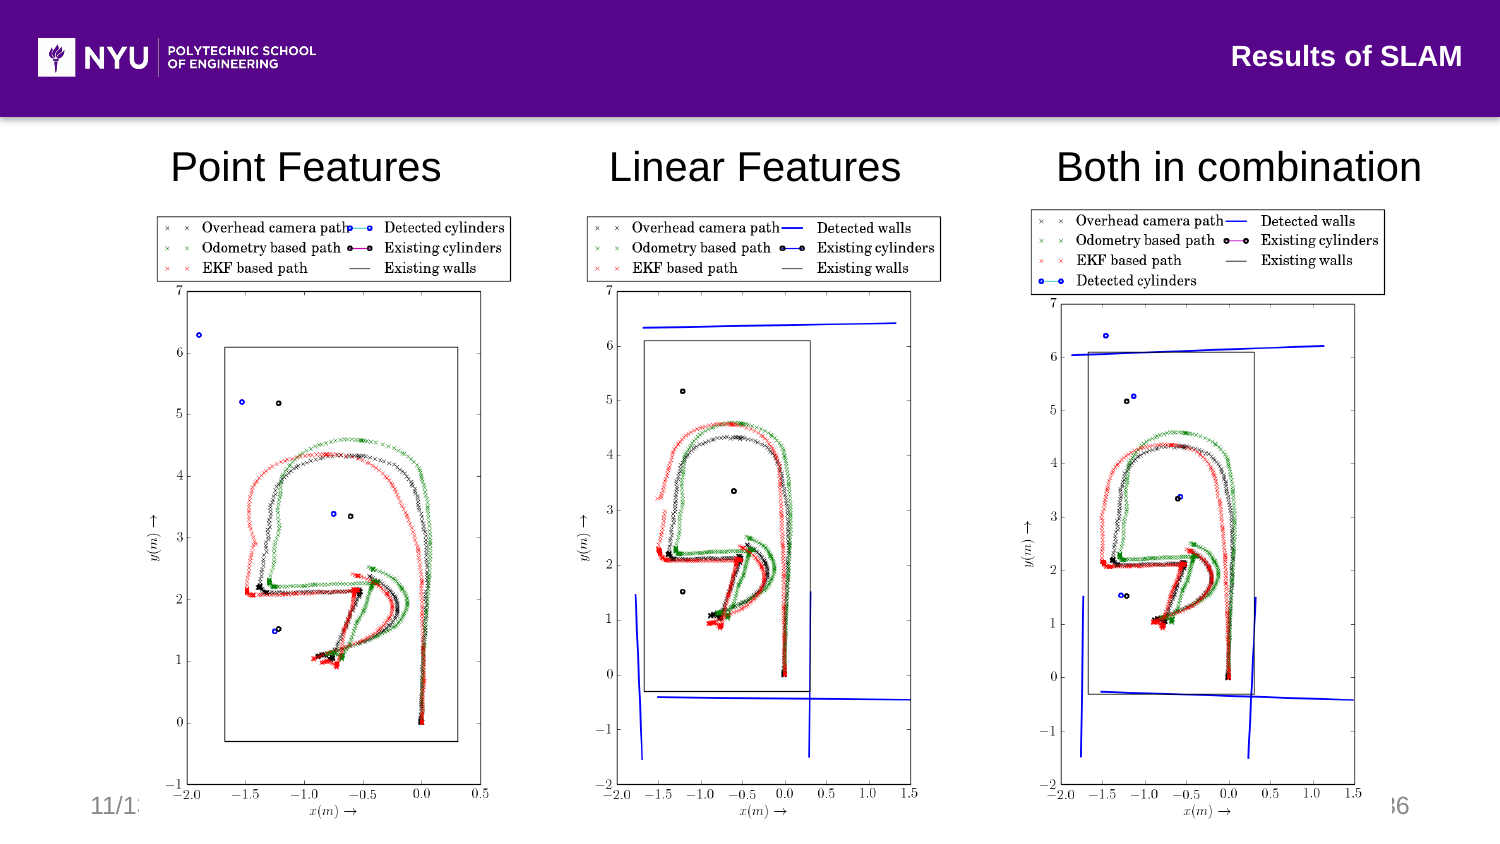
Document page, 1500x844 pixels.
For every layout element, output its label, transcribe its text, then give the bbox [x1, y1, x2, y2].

list Results of SLAM [1013, 37, 1463, 81]
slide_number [75, 782, 133, 828]
text_box Both in combination [1041, 132, 1438, 198]
text_box Point Features [155, 132, 457, 195]
slide_number 36 [1397, 782, 1425, 828]
picture [139, 196, 518, 828]
picture [569, 196, 948, 828]
picture [1013, 196, 1392, 828]
text_box Linear Features [594, 132, 917, 195]
picture [38, 38, 316, 77]
